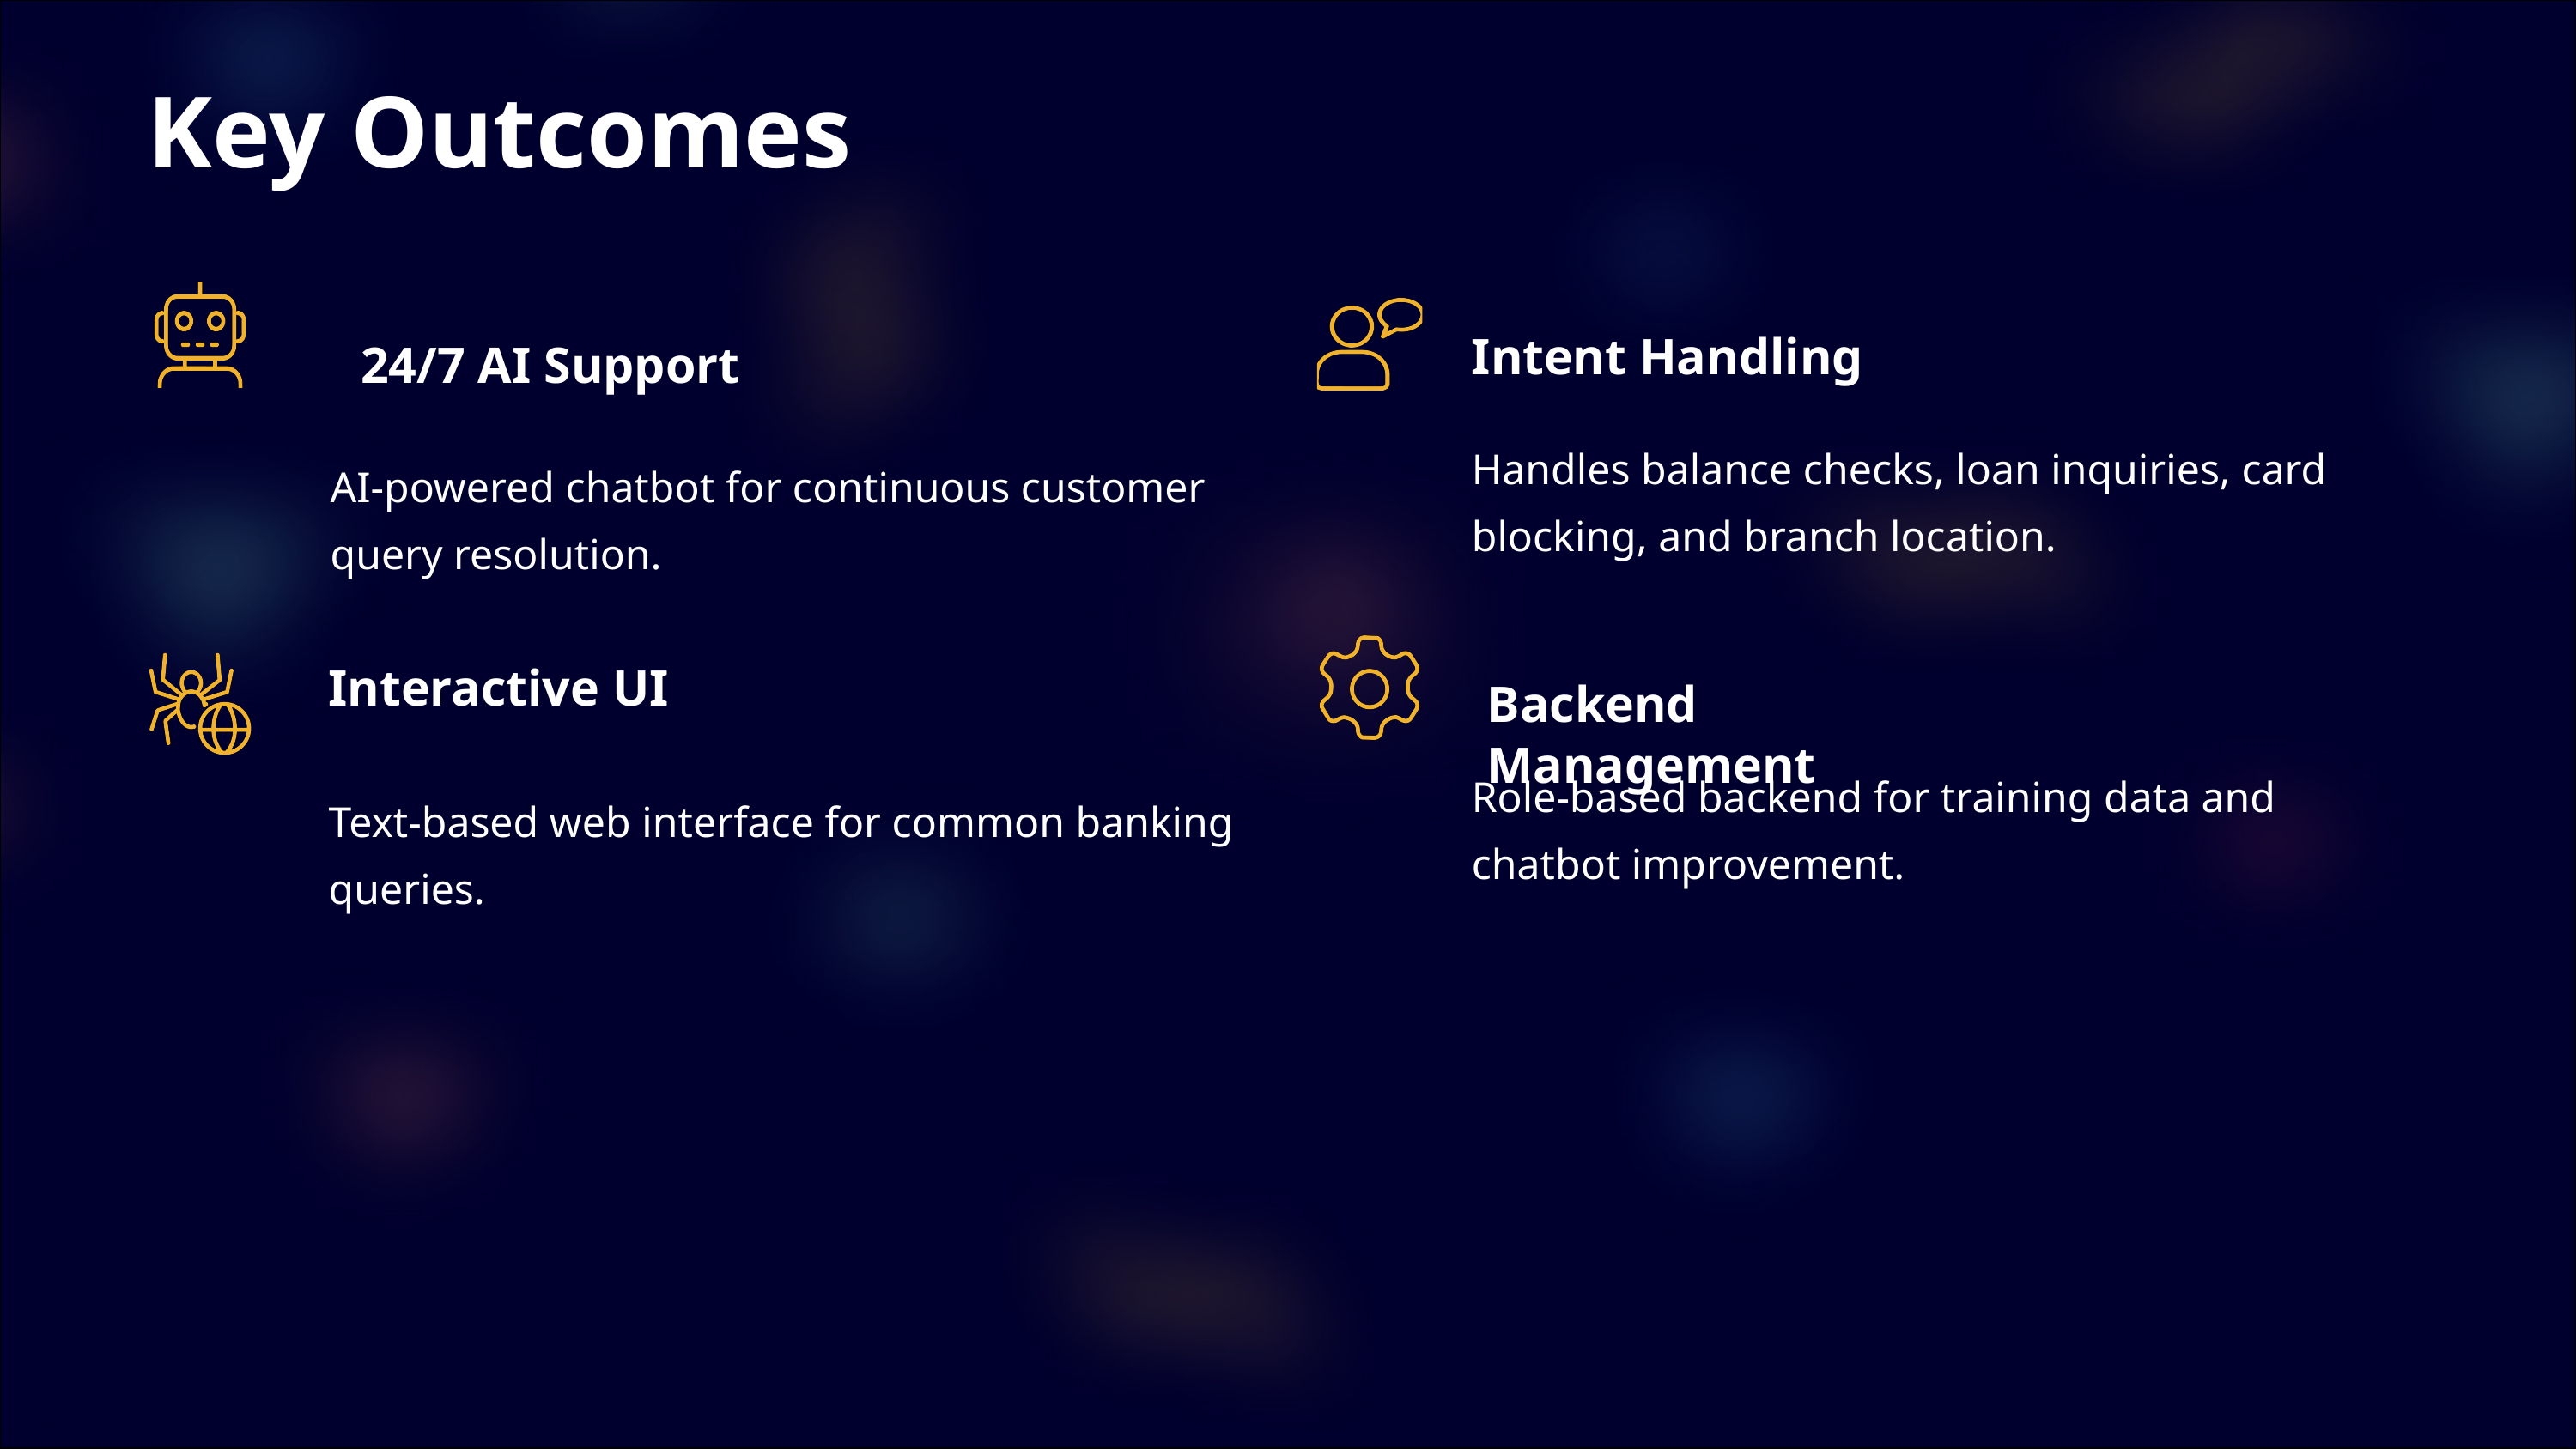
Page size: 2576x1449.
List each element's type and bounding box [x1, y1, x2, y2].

text_box [0, 0, 2576, 1449]
